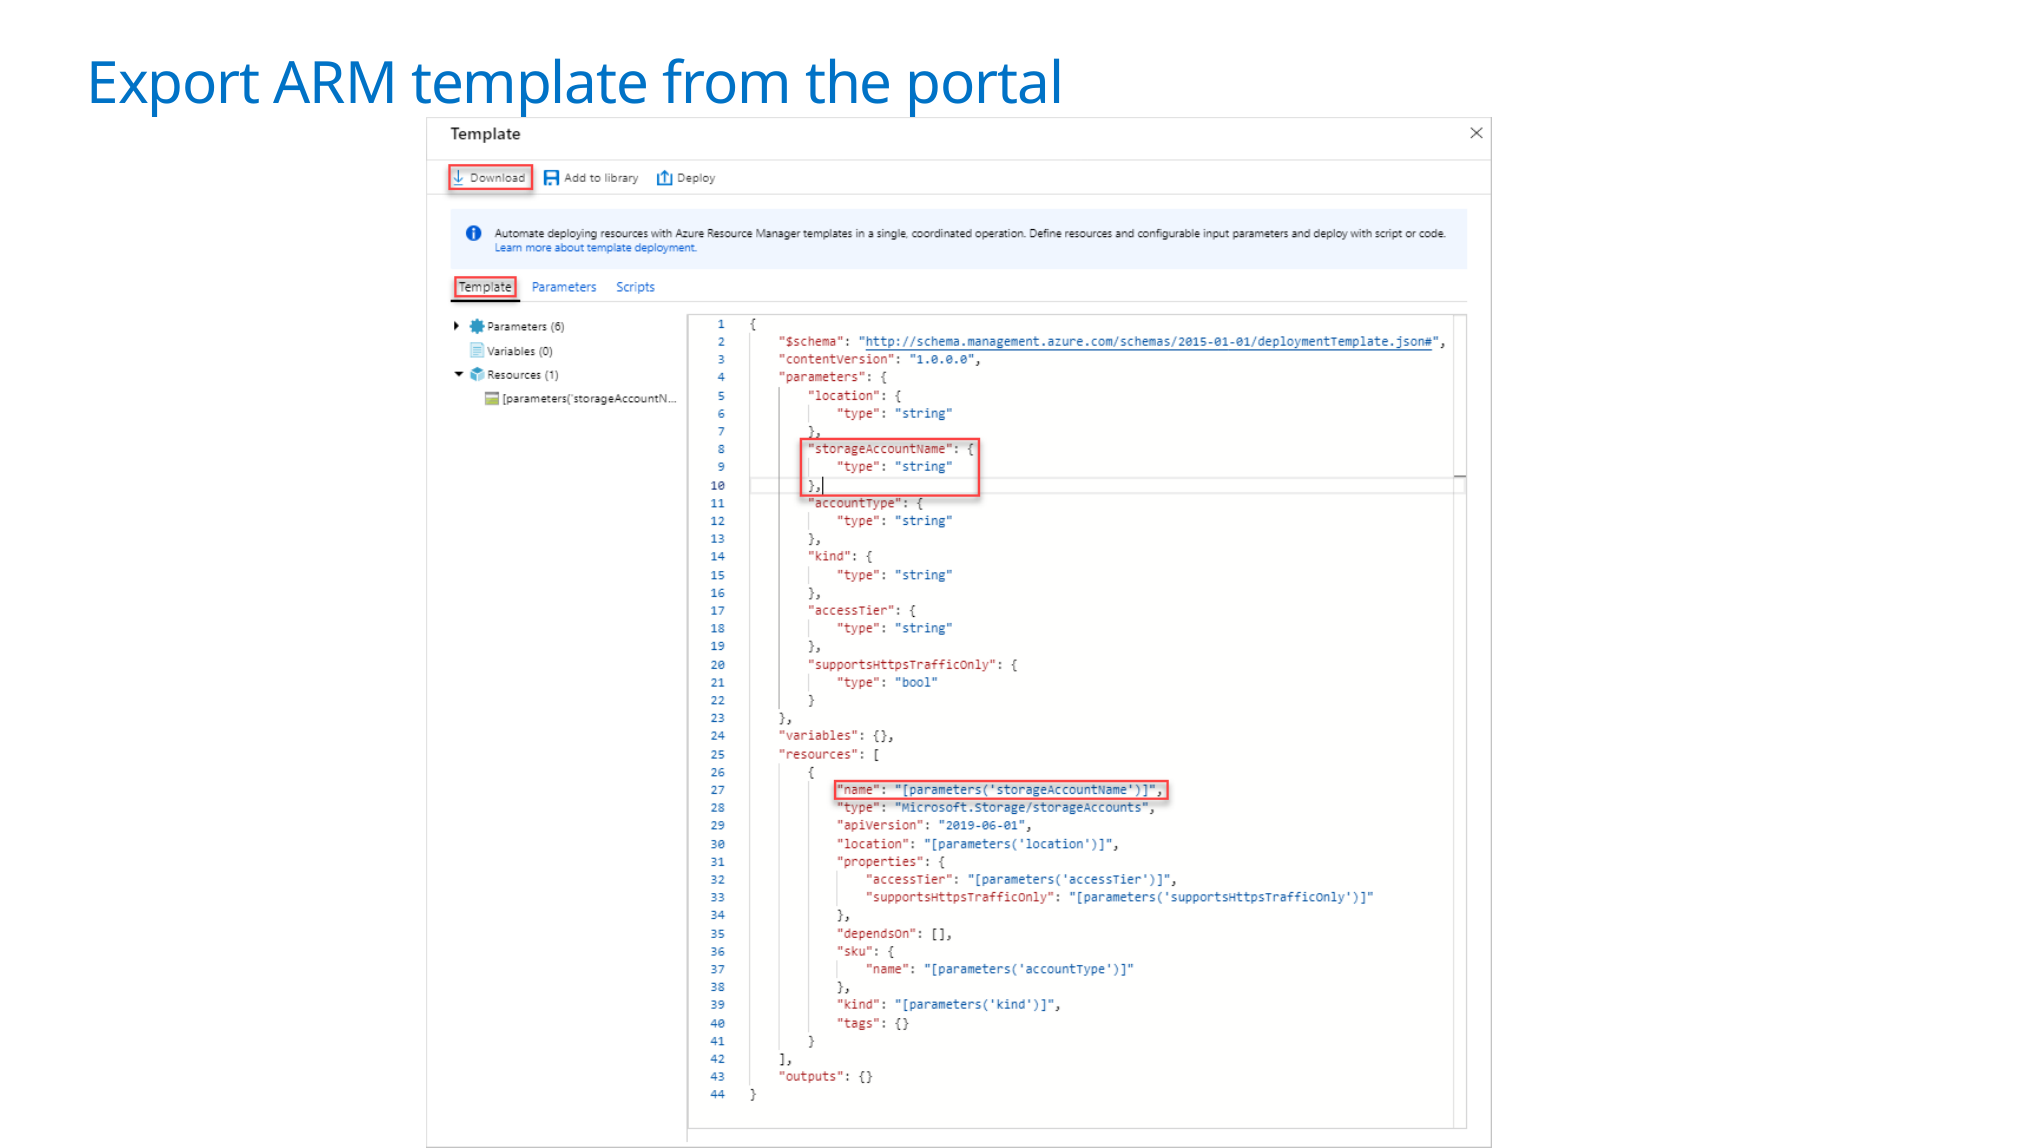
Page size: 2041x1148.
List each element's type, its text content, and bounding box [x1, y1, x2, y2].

picture [426, 117, 1492, 1148]
title Export ARM template from the portal [86, 38, 1953, 164]
